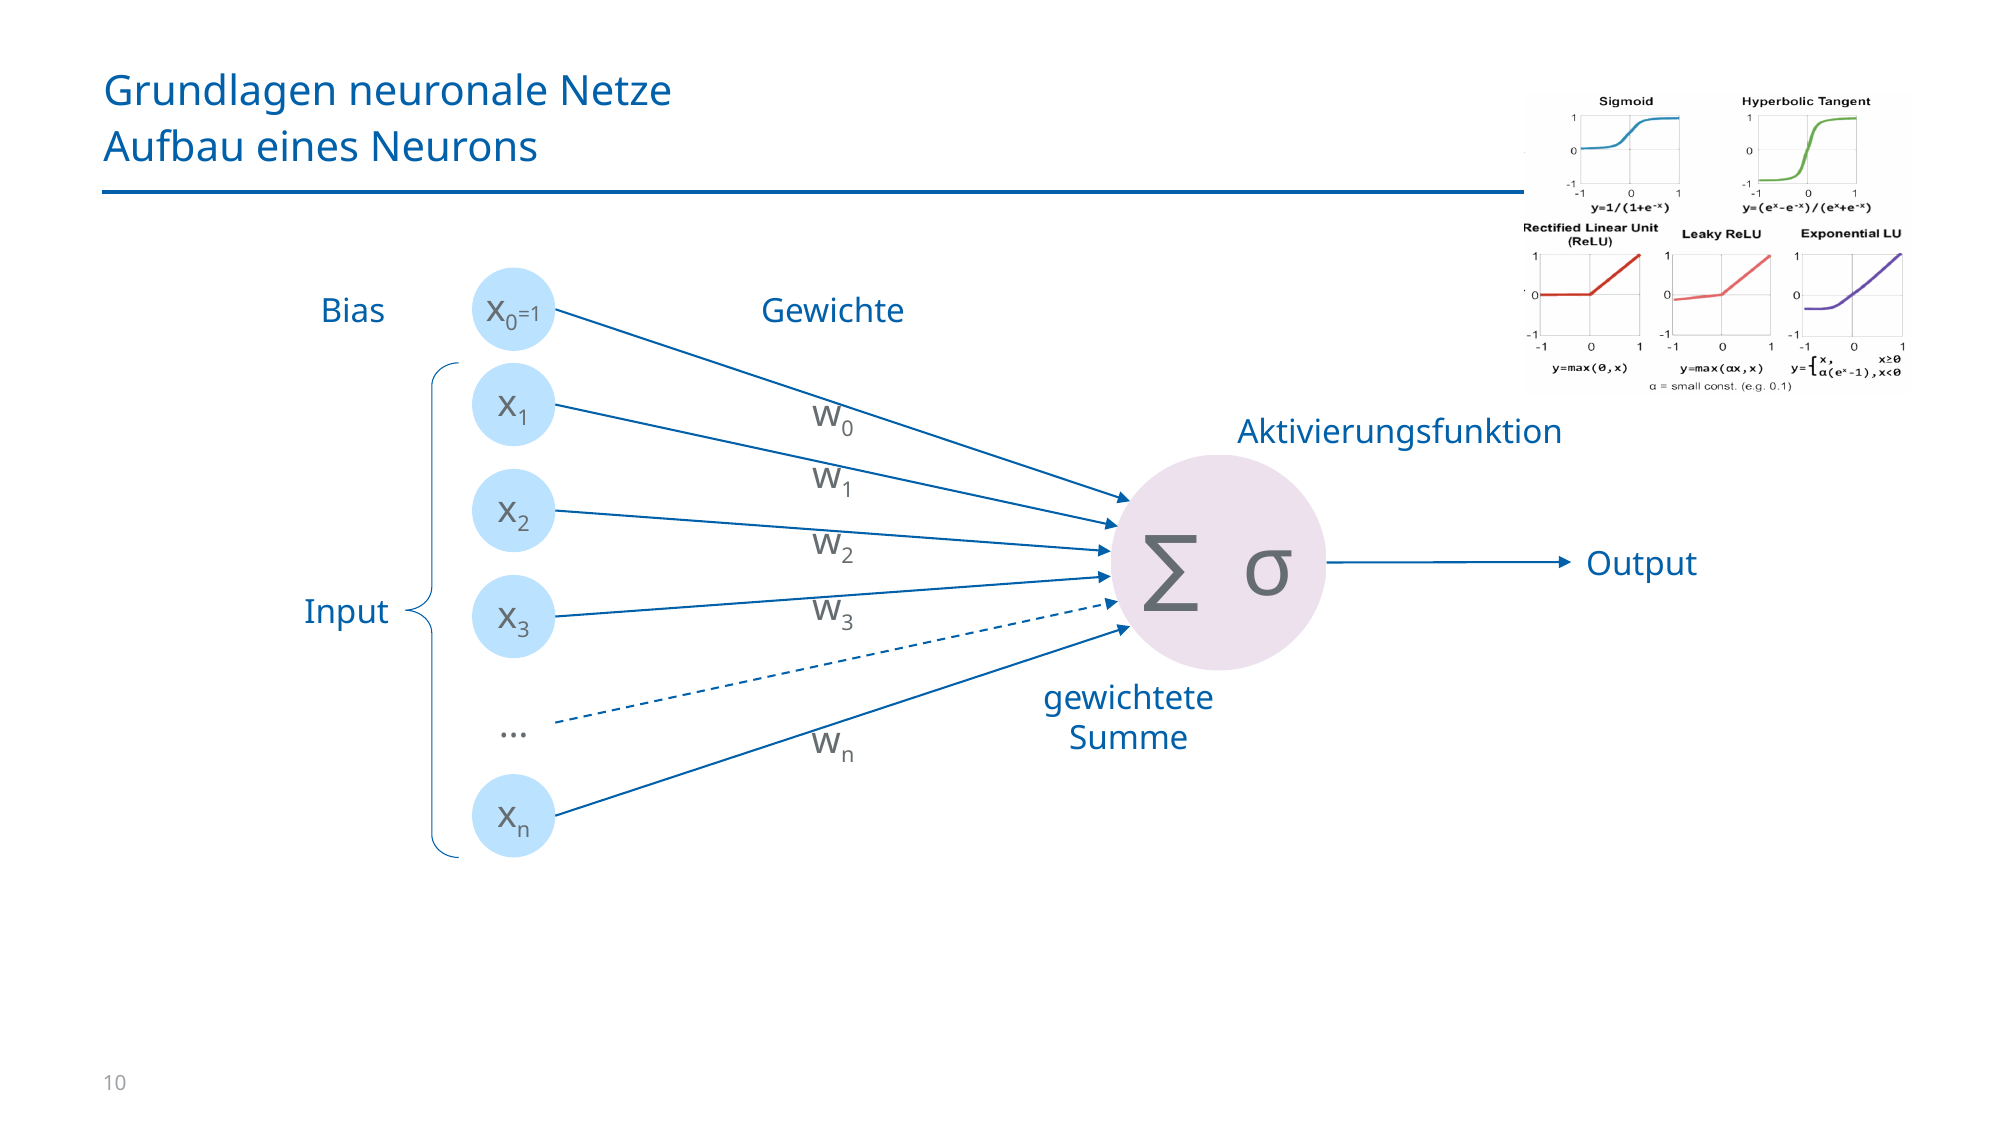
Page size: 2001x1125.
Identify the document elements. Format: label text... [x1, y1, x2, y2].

text_box x0=1 [470, 266, 555, 352]
slide_number 10 [102, 1065, 182, 1089]
list Aufbau eines Neurons [103, 116, 1524, 173]
title Grundlagen neuronale Netze [103, 60, 1898, 116]
text_box ∑ σ [1131, 453, 1328, 671]
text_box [555, 281, 1131, 816]
text_box Aktivierungsfunktion [1222, 402, 1579, 458]
picture [1524, 92, 1911, 394]
text_box Bias [305, 281, 401, 337]
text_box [292, 362, 556, 858]
text_box Output [1571, 534, 1713, 590]
text_box gewichtete Summe [1131, 669, 1230, 764]
